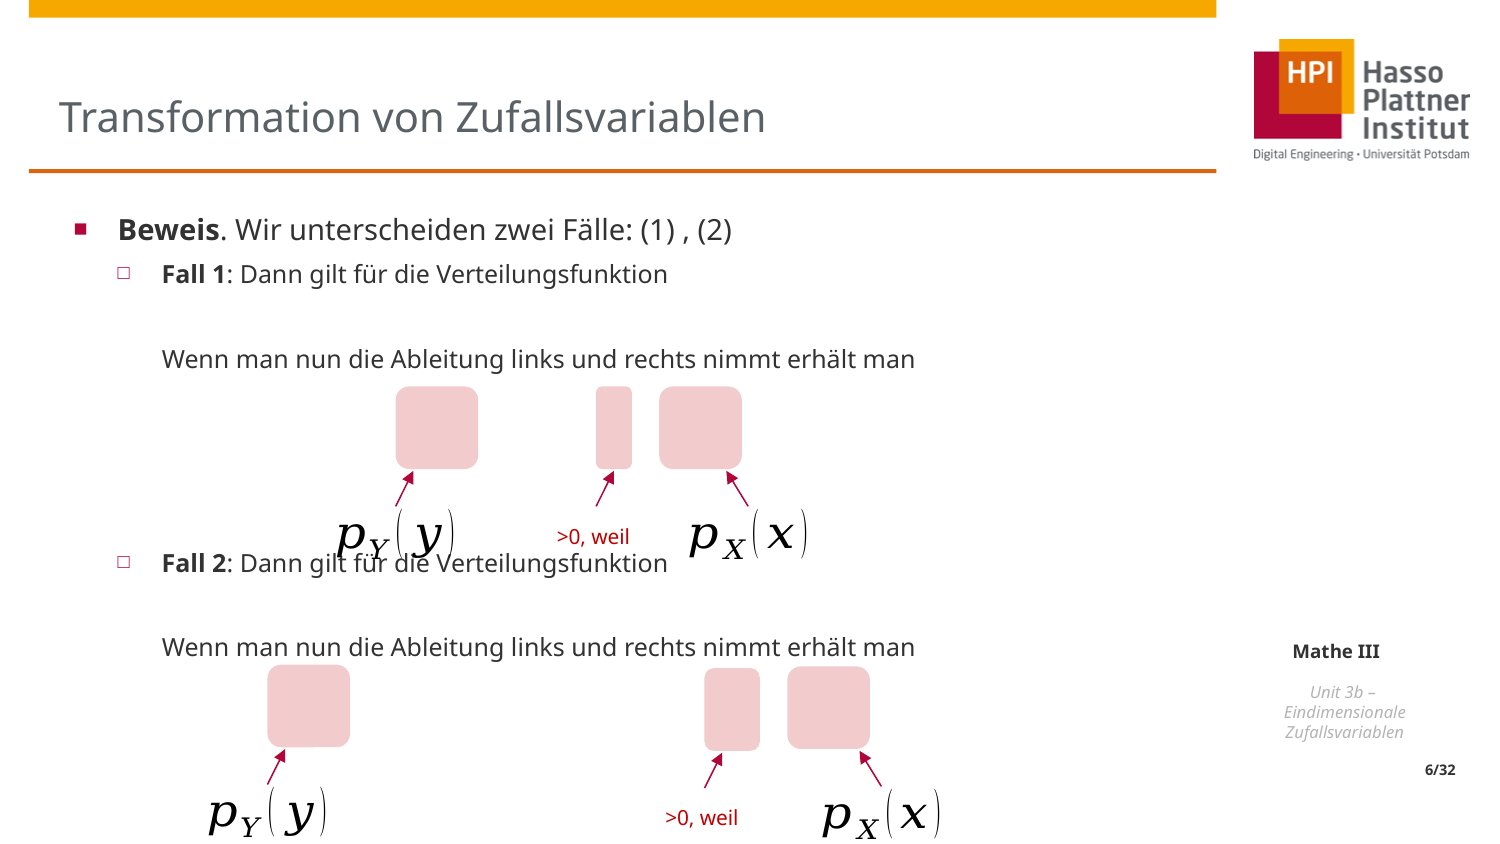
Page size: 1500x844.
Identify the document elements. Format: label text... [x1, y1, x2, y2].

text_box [395, 470, 414, 507]
text_box [785, 664, 873, 752]
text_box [595, 470, 614, 507]
text_box [393, 384, 481, 472]
title Transformation von Zufallsvariablen [58, 17, 1187, 170]
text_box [859, 750, 882, 787]
picture [1254, 39, 1470, 161]
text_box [267, 748, 286, 785]
text_box [265, 662, 353, 750]
text_box [702, 666, 762, 753]
text_box [657, 384, 745, 472]
text_box [593, 384, 634, 472]
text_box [726, 470, 749, 507]
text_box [704, 752, 723, 789]
